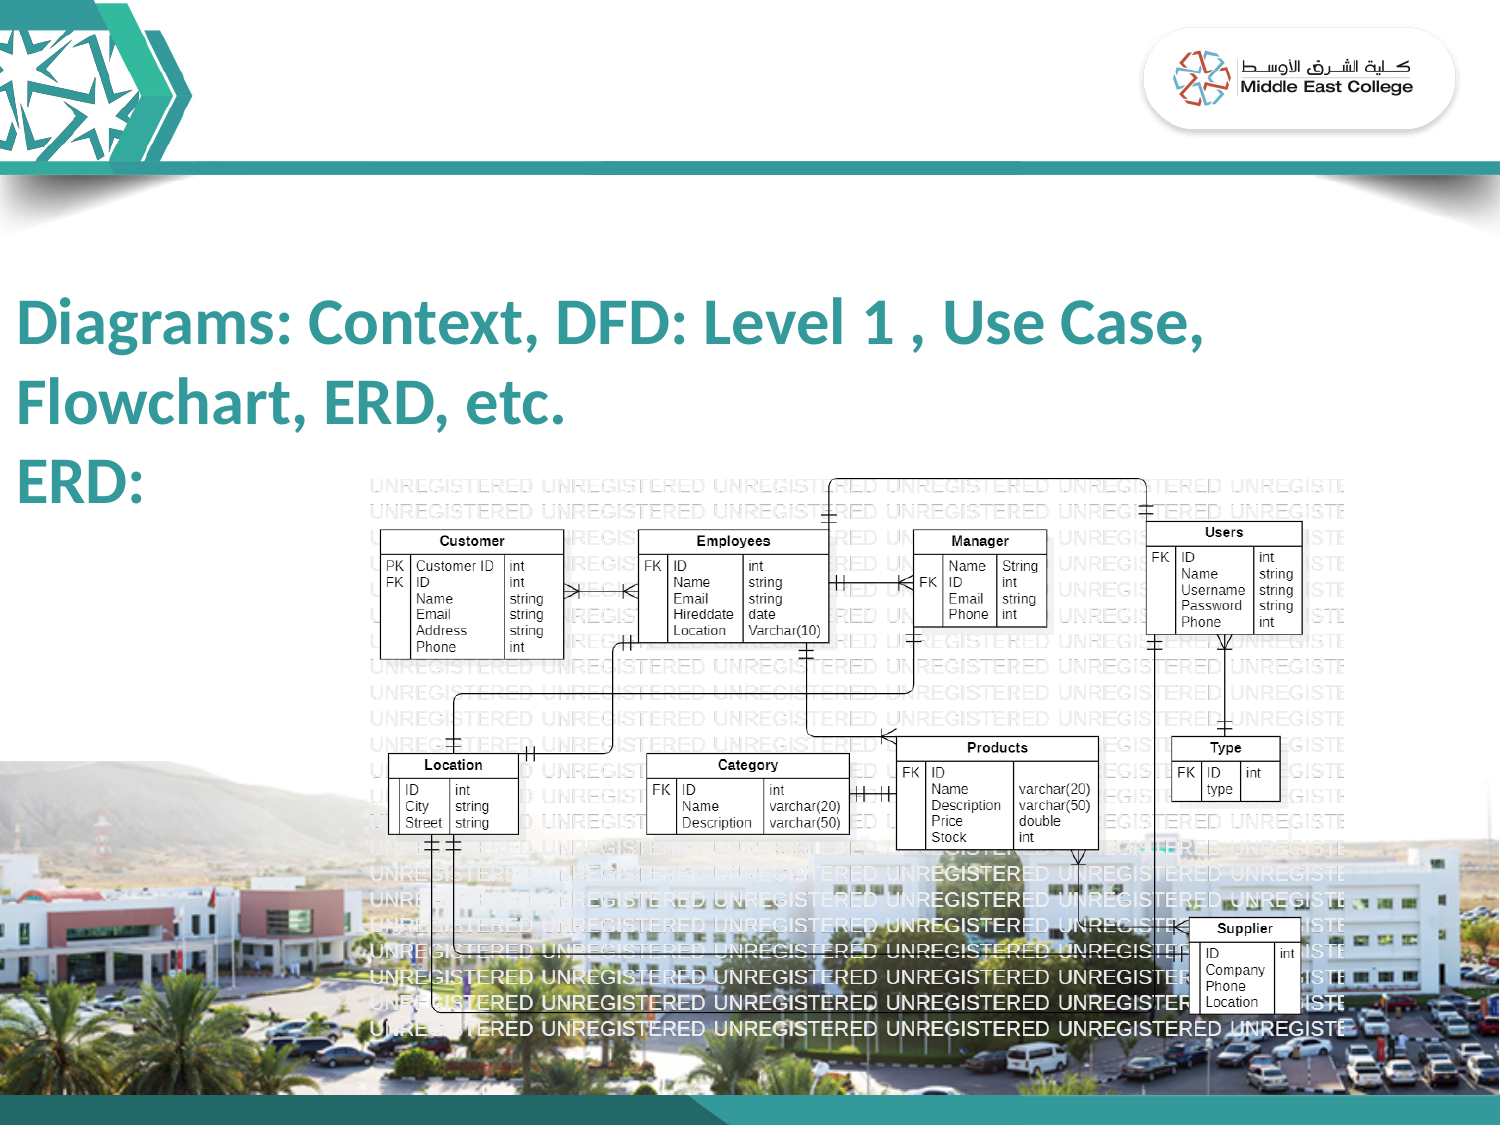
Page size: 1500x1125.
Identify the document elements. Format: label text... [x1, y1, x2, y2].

picture [0, 0, 1500, 1125]
text_box Diagrams: Context, DFD: Level 1 , Use Case, Flowchart, ERD, etc. ERD: [1, 30, 1500, 1125]
